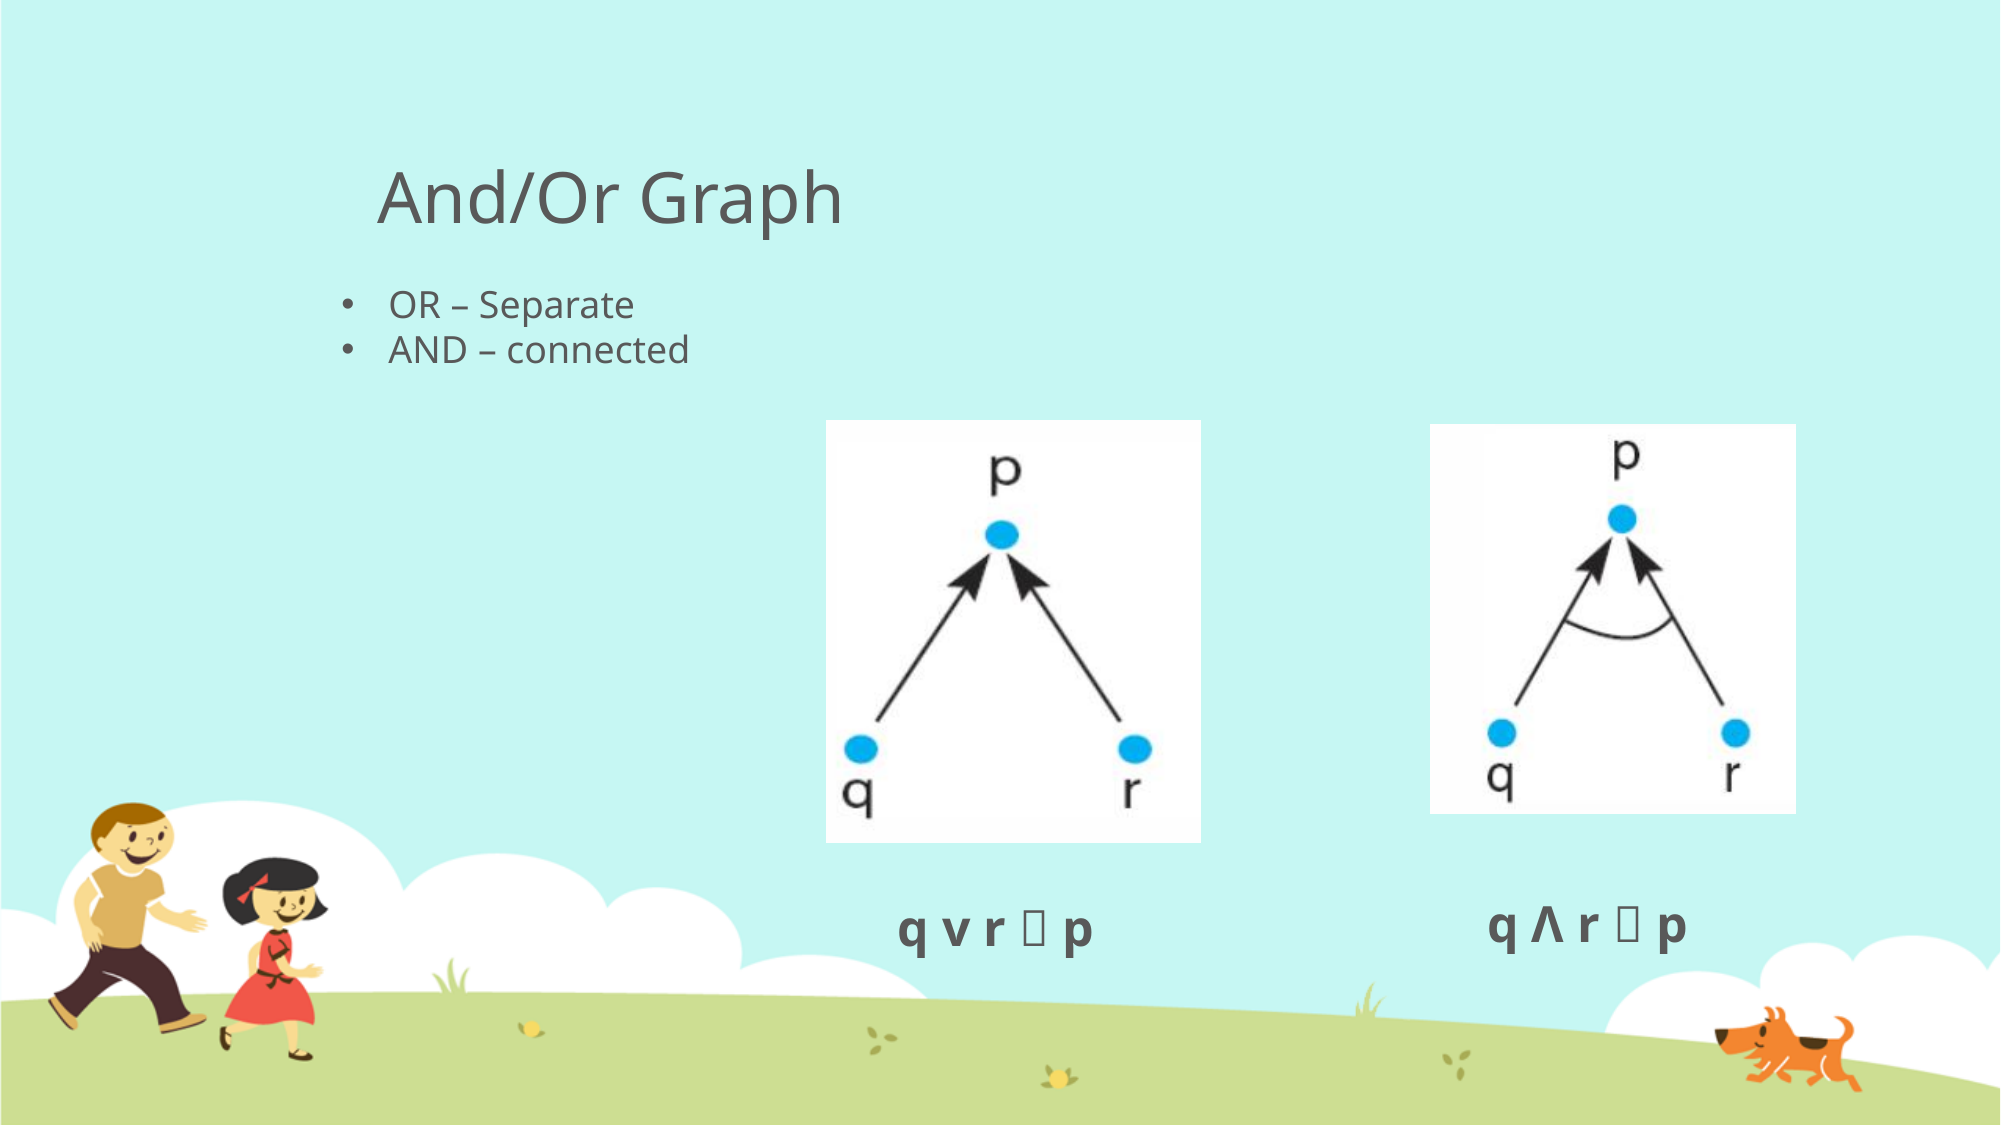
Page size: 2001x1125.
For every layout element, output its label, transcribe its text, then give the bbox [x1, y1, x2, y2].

text_box q Ʌ r  p [1472, 884, 1754, 960]
picture [0, 0, 2001, 1125]
title And/Or Graph [362, 50, 1900, 247]
text_box q v r  p [882, 889, 1164, 964]
text_box OR – Separate AND – connected [326, 273, 827, 423]
